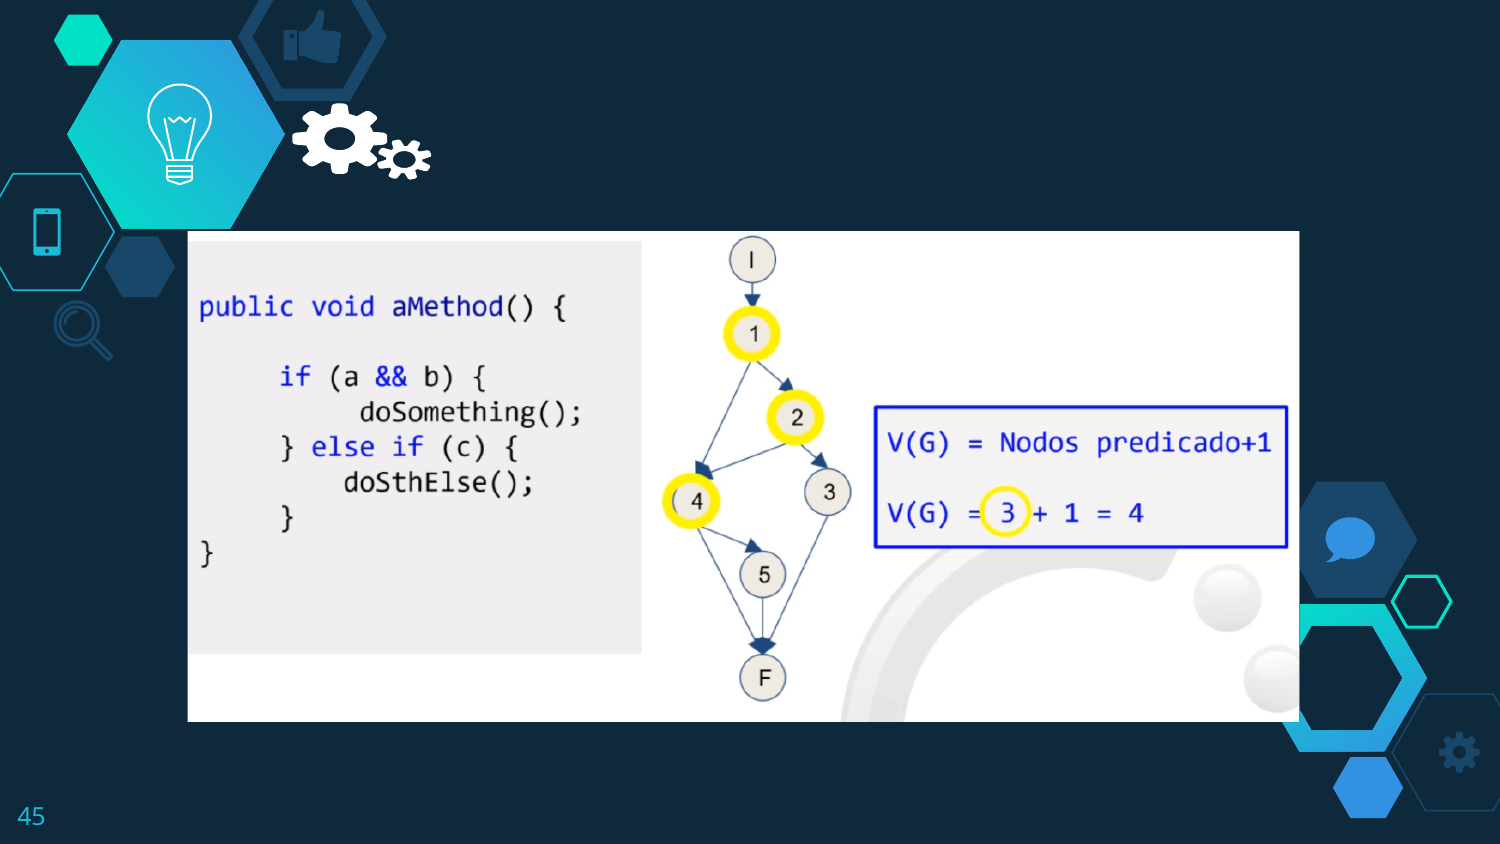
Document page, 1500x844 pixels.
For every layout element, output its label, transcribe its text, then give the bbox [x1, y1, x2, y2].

slide_number 45 [2, 785, 93, 844]
picture [187, 230, 1301, 723]
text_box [292, 103, 432, 180]
